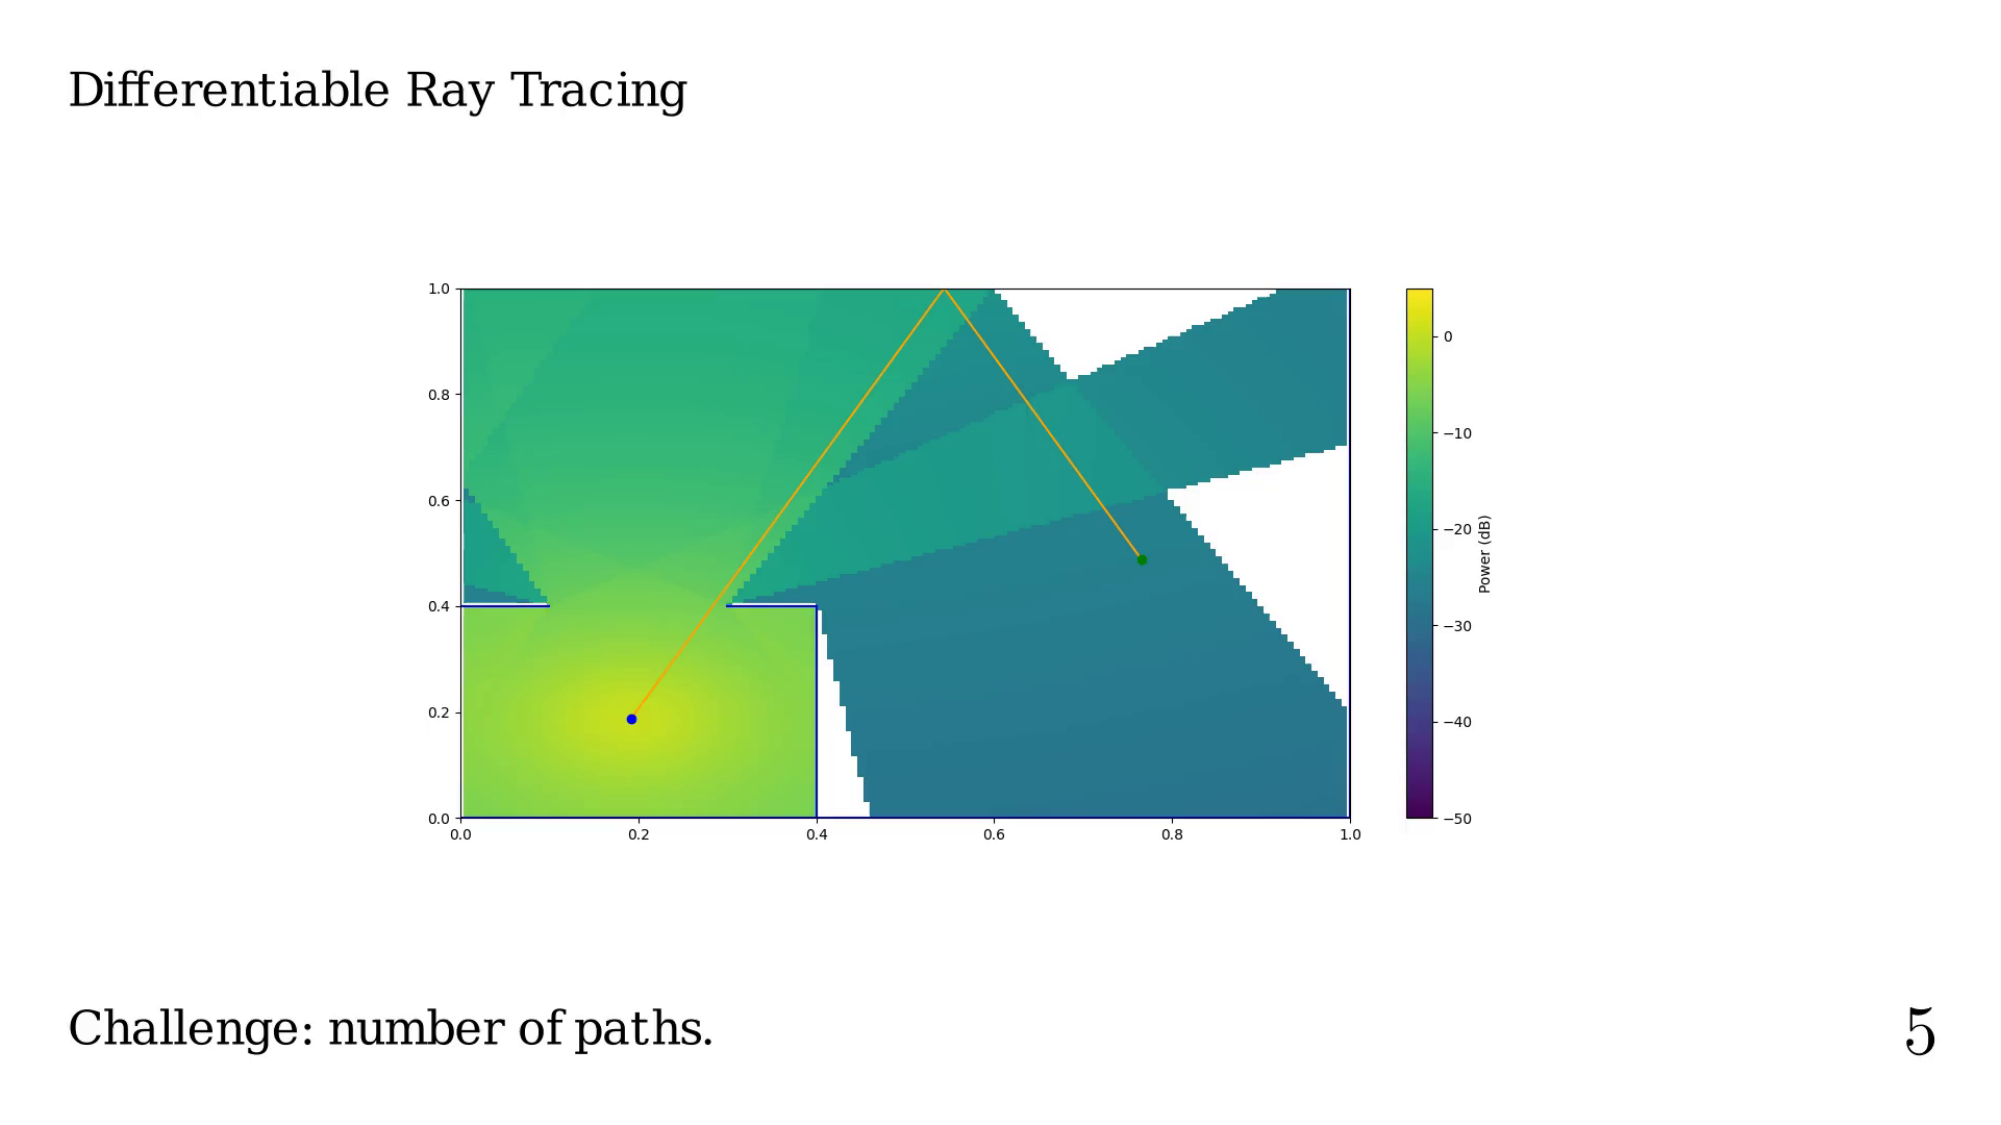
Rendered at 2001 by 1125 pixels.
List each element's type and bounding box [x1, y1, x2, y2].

text_box [0, 0, 2000, 1125]
